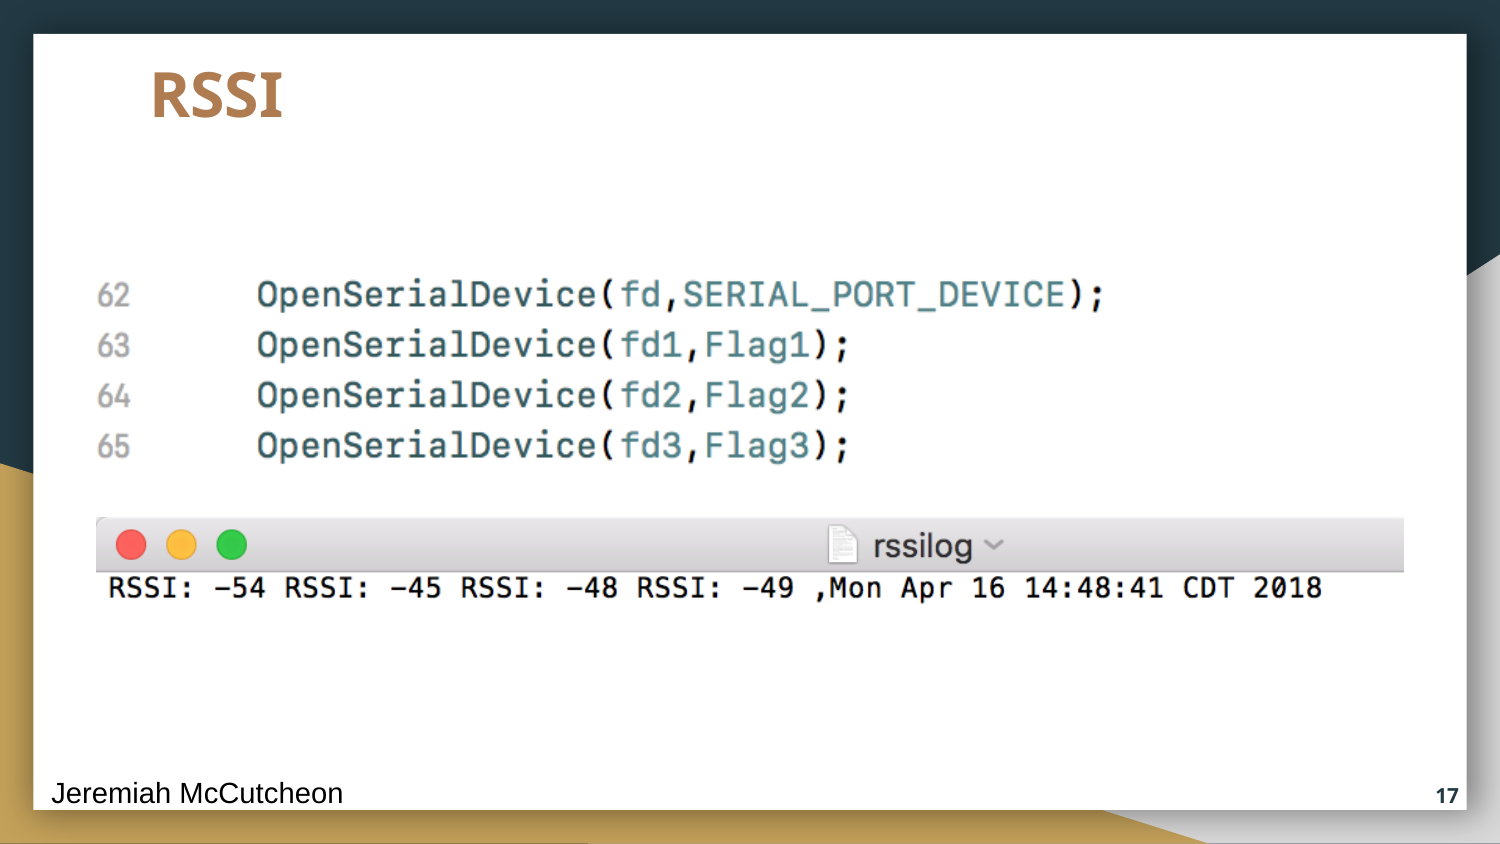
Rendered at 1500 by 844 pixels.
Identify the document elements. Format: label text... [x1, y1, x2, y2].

slide_number 17 [1383, 764, 1474, 830]
picture [85, 269, 1133, 483]
text_box Jeremiah McCutcheon [36, 759, 389, 812]
picture [96, 517, 1404, 687]
title RSSI [134, 39, 1366, 197]
